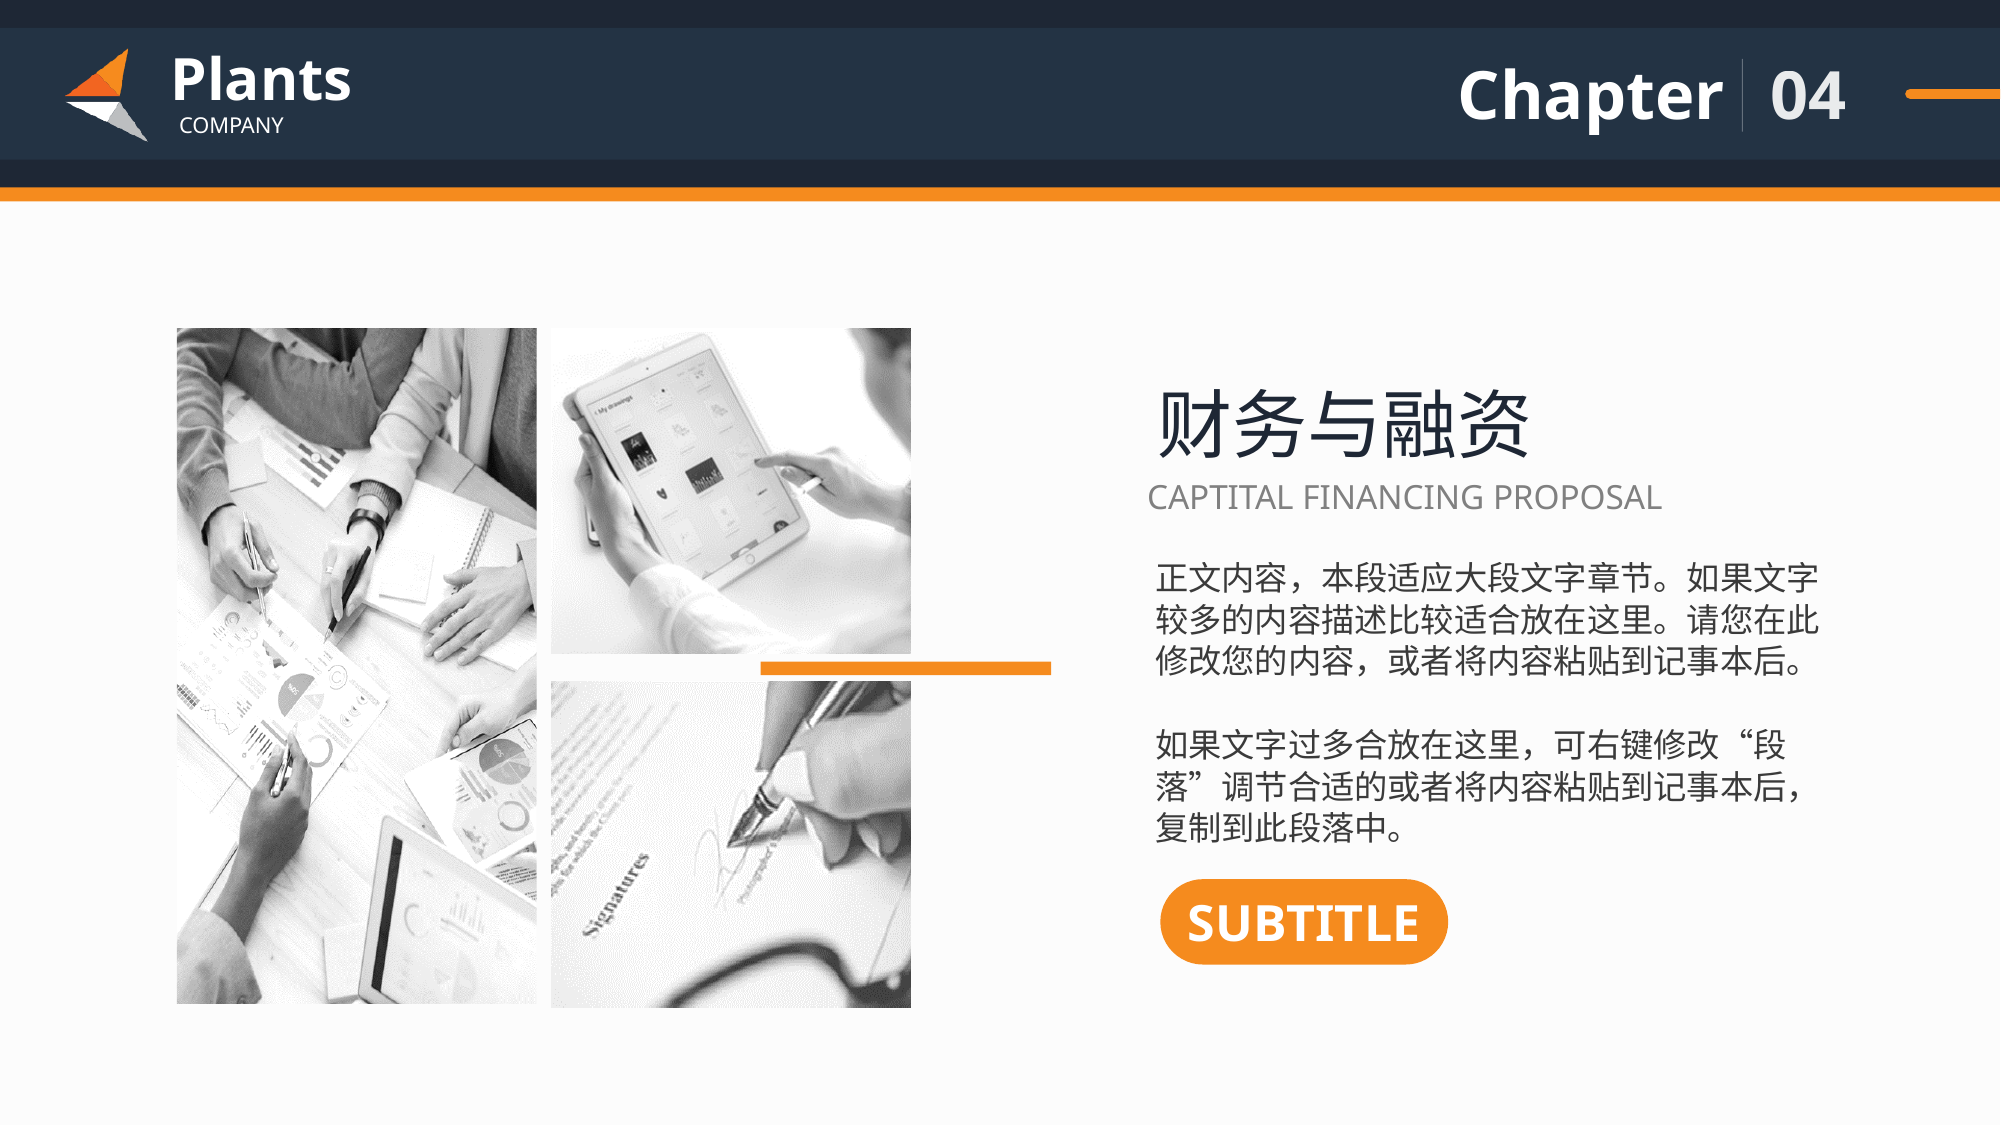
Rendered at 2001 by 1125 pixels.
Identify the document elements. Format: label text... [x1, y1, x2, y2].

text_box 04 [1755, 45, 1862, 141]
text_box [1160, 879, 1449, 965]
picture [65, 48, 148, 142]
text_box 正文内容，本段适应大段文字章节。如果文字较多的内容描述比较适合放在这里。请您在此修改您的内容，或者将内容粘贴到记事本后。 如果文字过多合放在这里，可右键修改“段落”调节合适的或者将内容粘贴到记事本后，复制到此段落中。 [1140, 548, 1846, 897]
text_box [176, 328, 1052, 1008]
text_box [1140, 369, 1671, 525]
